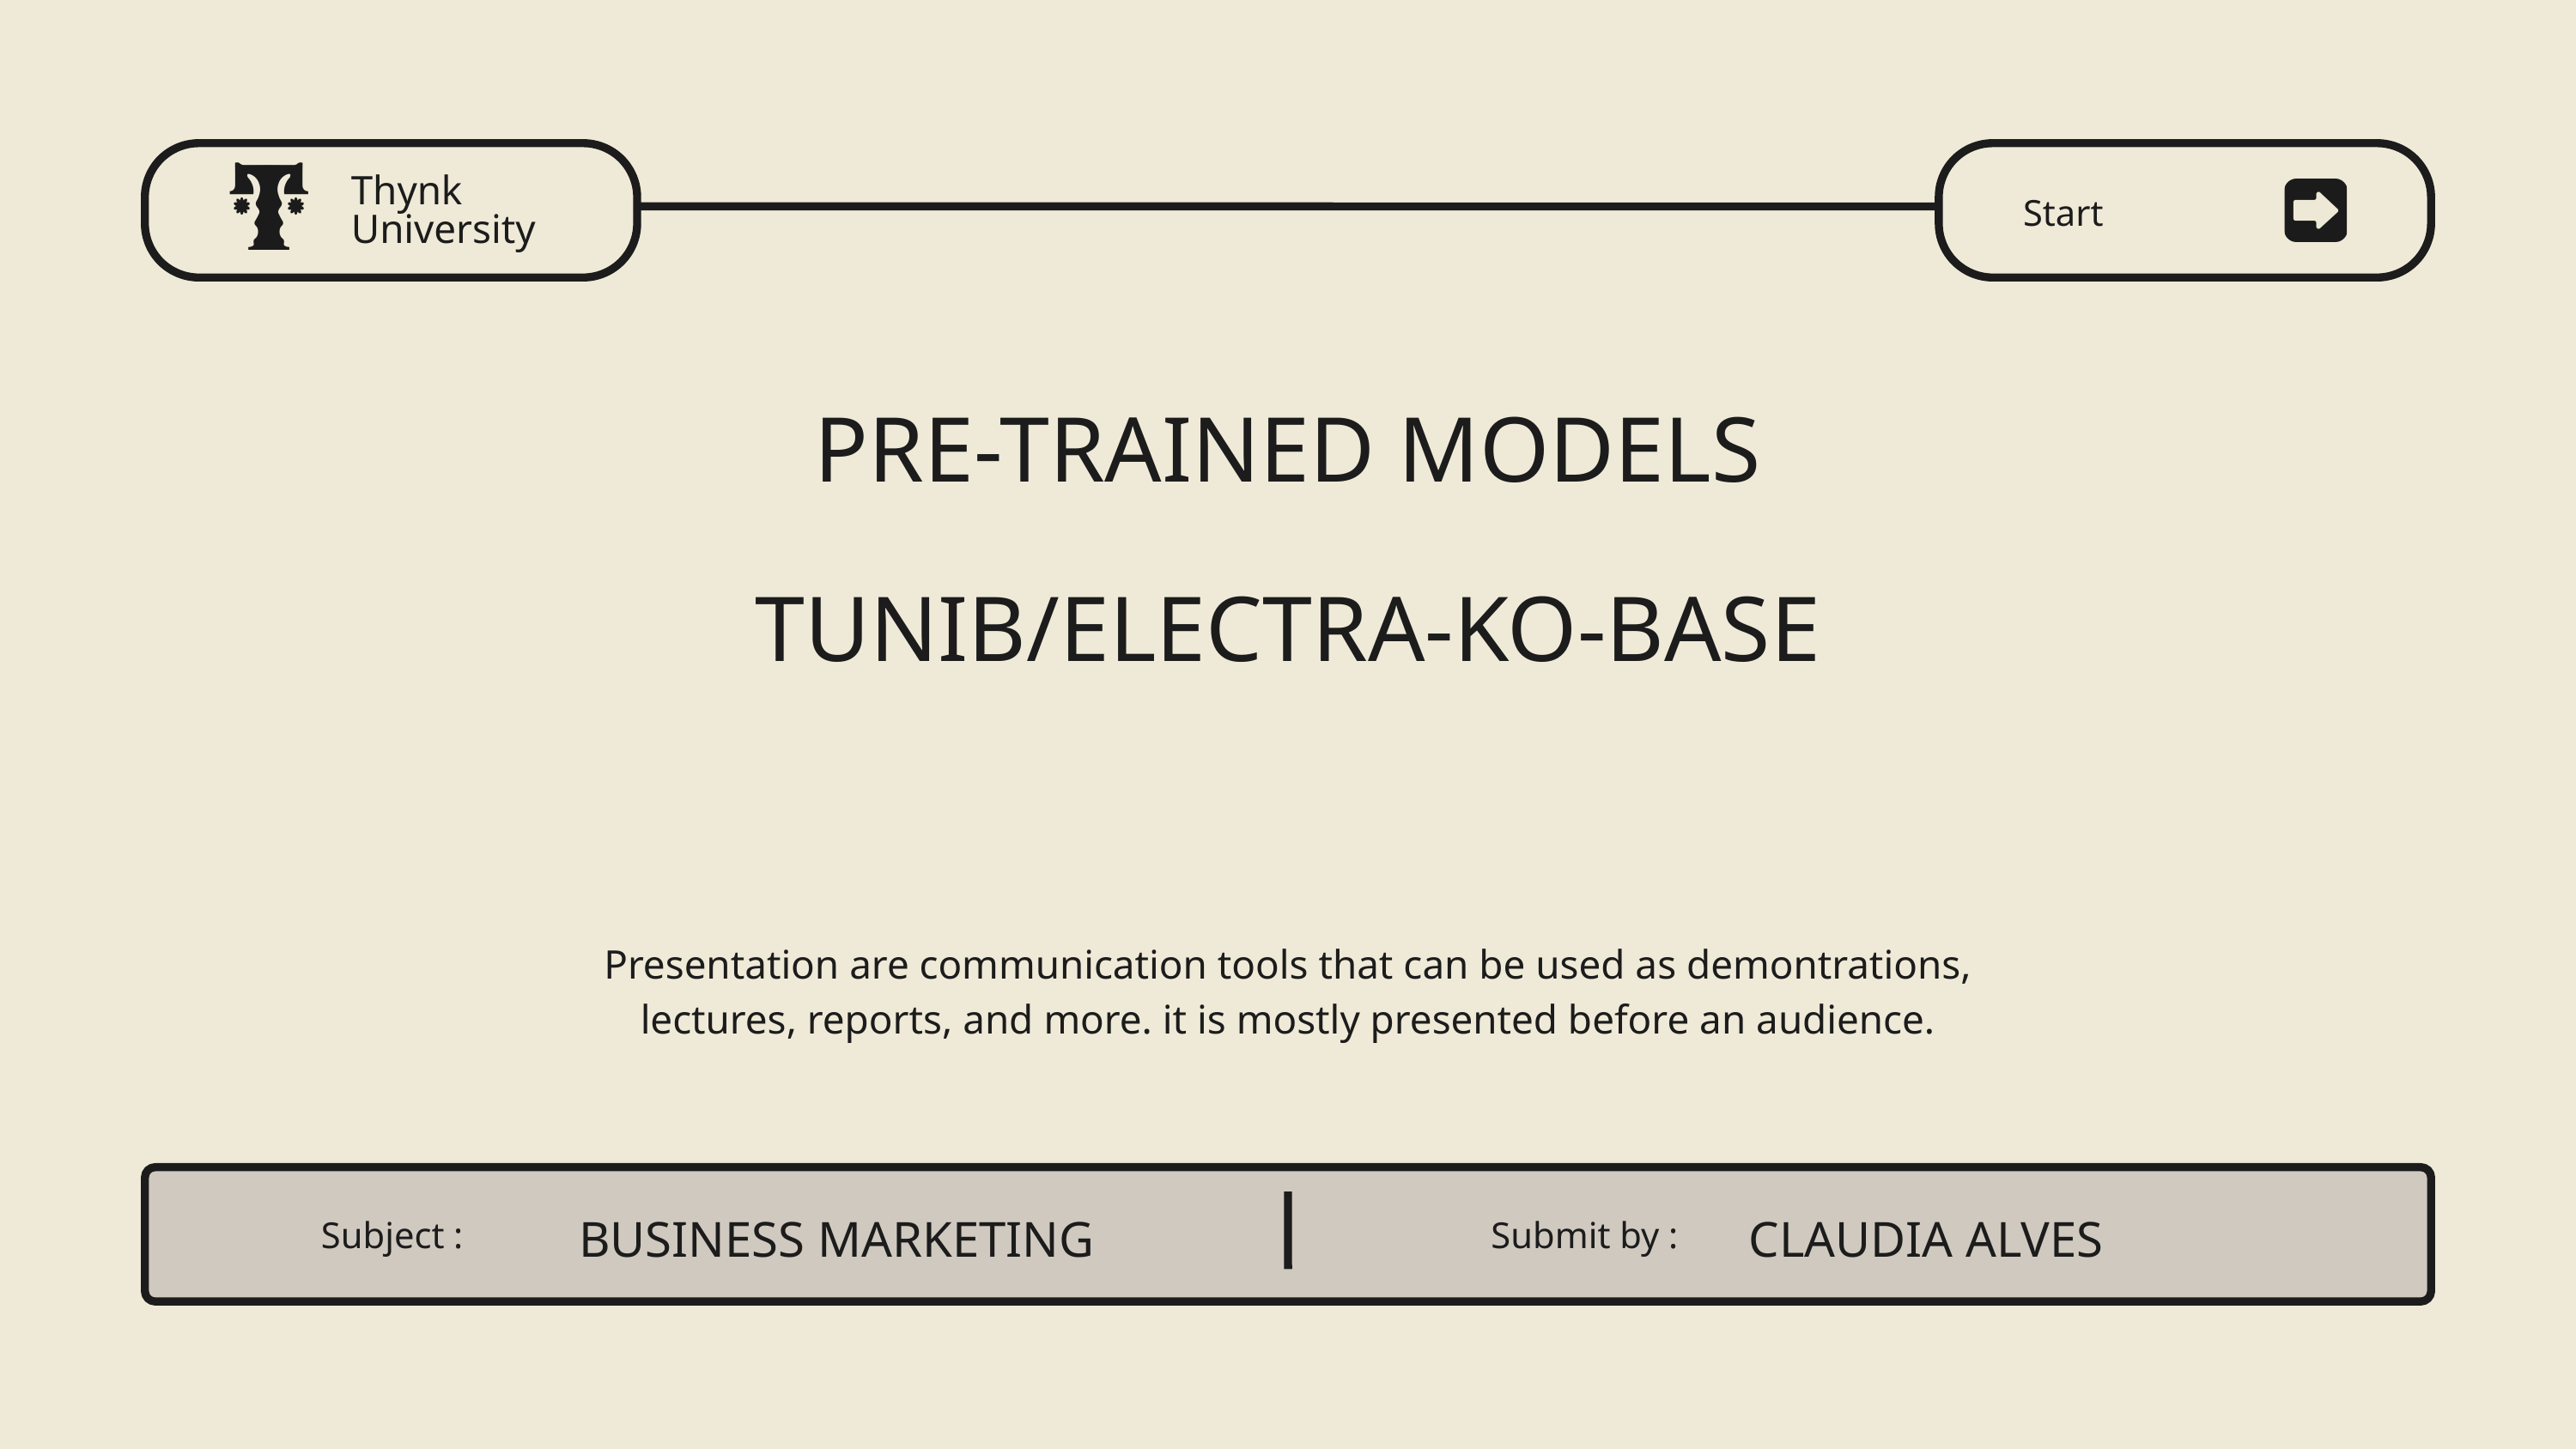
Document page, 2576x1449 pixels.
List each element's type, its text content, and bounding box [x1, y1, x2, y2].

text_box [144, 1167, 2432, 1302]
text_box Presentation are communication tools that can be used as demontrations, lectures, reports, and more. it is mostly presented before an audience. [469, 931, 2106, 1042]
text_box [144, 142, 638, 278]
text_box PRE-TRAINED MODELS TUNIB/ELECTRA-KO-BASE [490, 410, 2086, 680]
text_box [1938, 142, 2432, 278]
